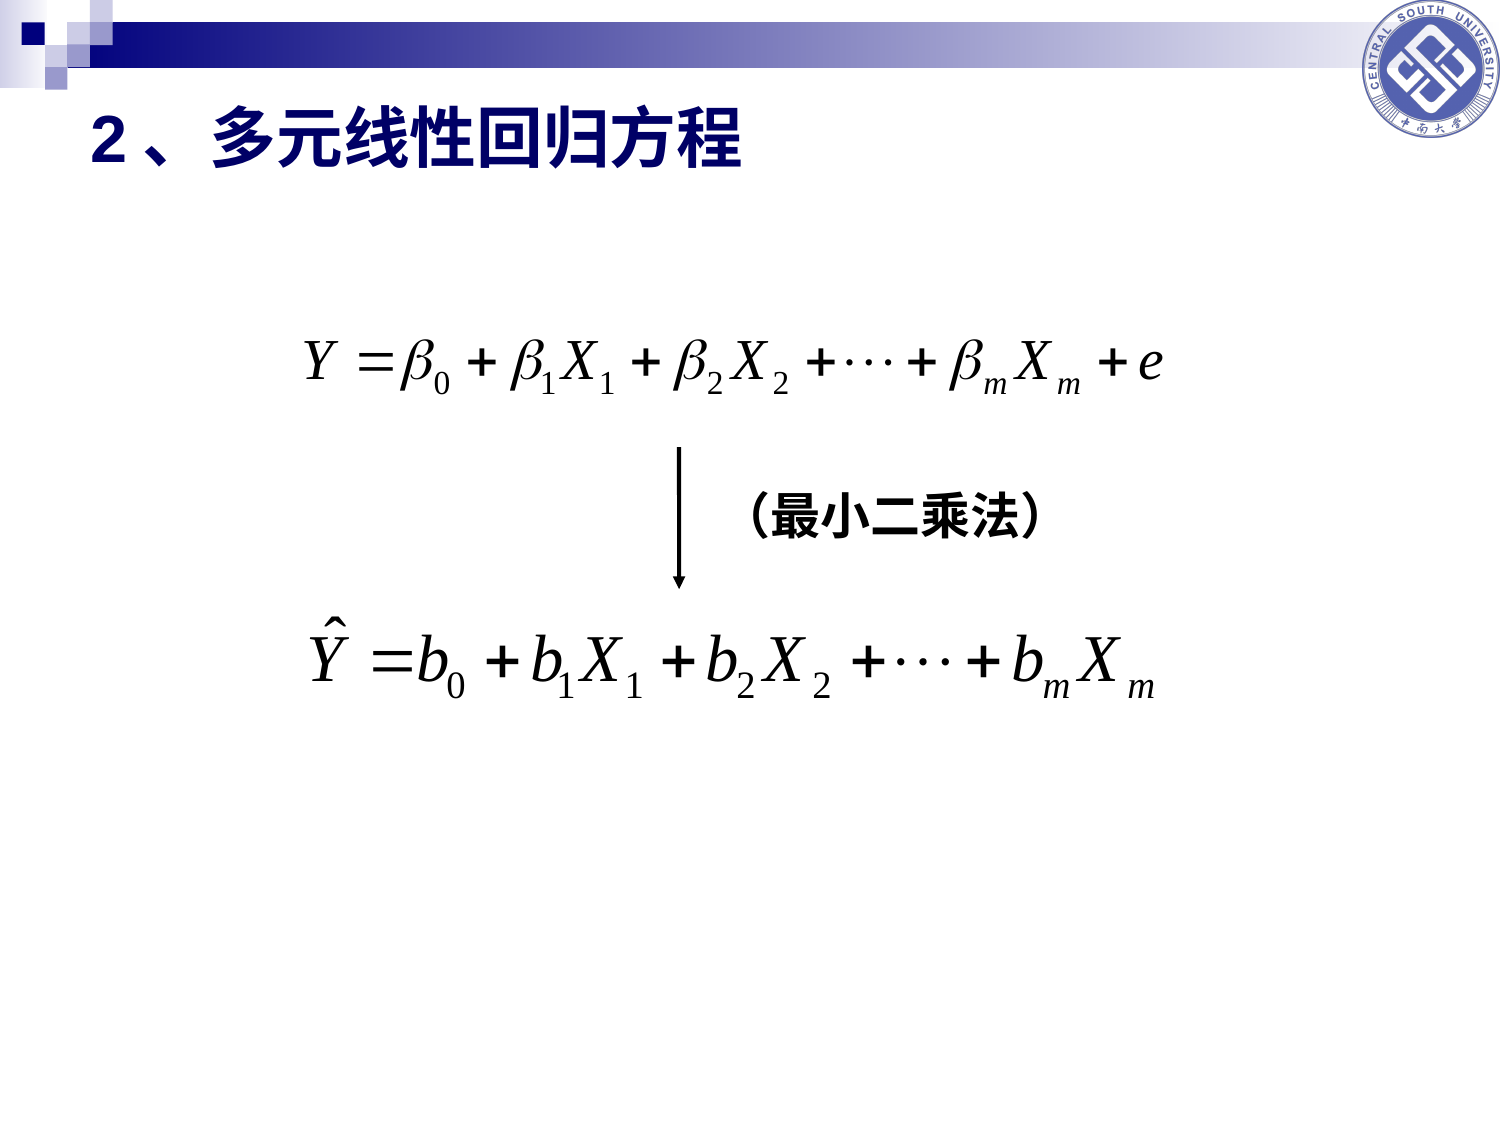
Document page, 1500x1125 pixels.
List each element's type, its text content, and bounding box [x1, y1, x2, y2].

picture [1362, 0, 1500, 138]
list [300, 603, 1169, 715]
title 2、多元线性回归方程 [75, 75, 1425, 197]
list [295, 321, 1174, 409]
text_box （最小二乘法） [705, 477, 1202, 552]
text_box [672, 447, 686, 590]
